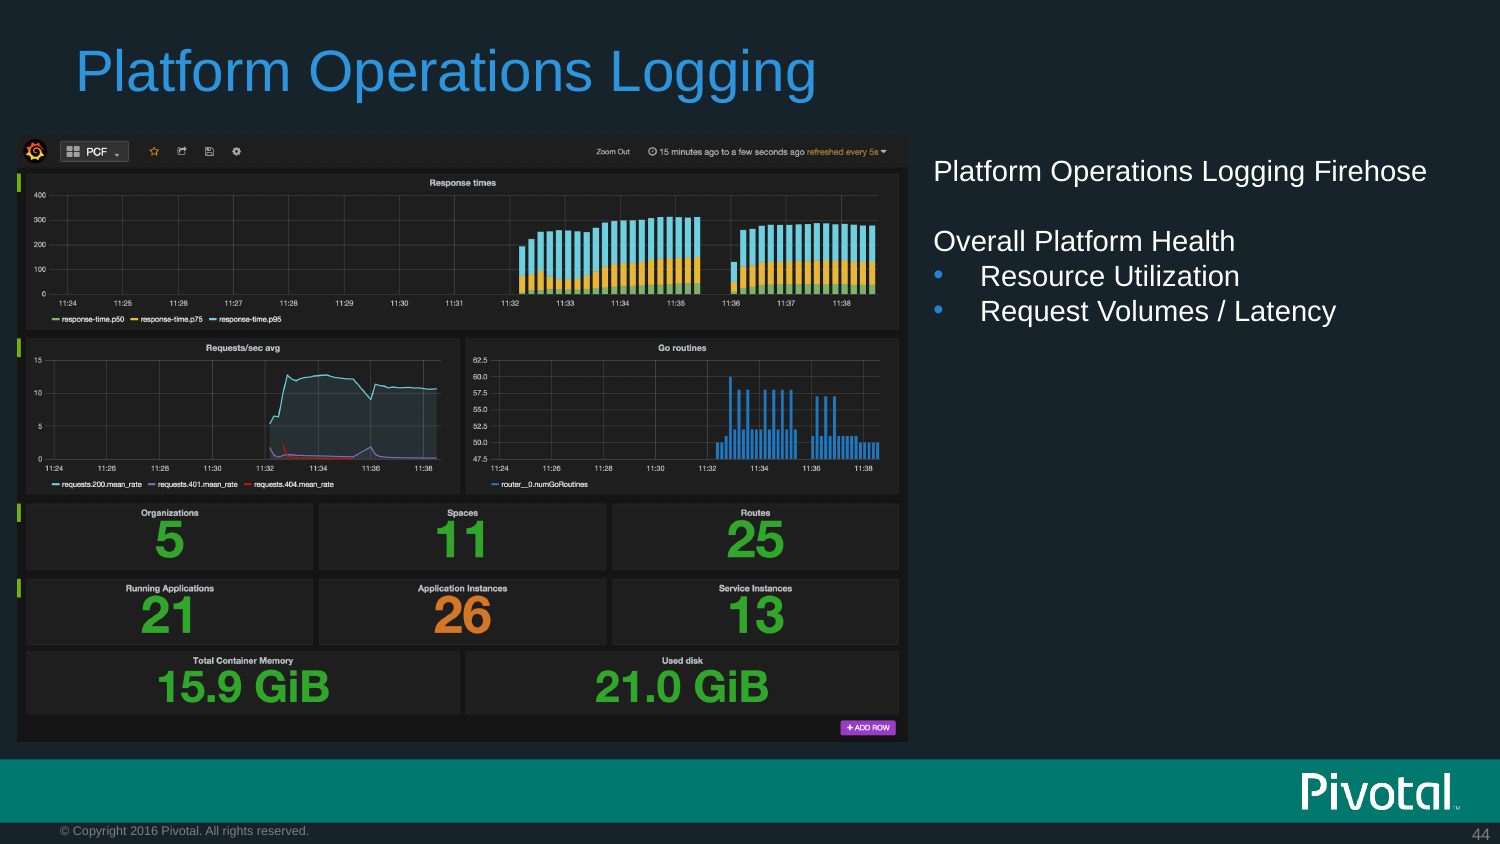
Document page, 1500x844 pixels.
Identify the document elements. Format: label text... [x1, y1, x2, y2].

text_box Platform Operations Logging Firehose Overall Platform Health Resource Utilization Request Volumes / Latency [918, 144, 1473, 337]
picture [1302, 773, 1460, 810]
picture [17, 135, 908, 743]
title Platform Operations Logging [60, 25, 1440, 102]
